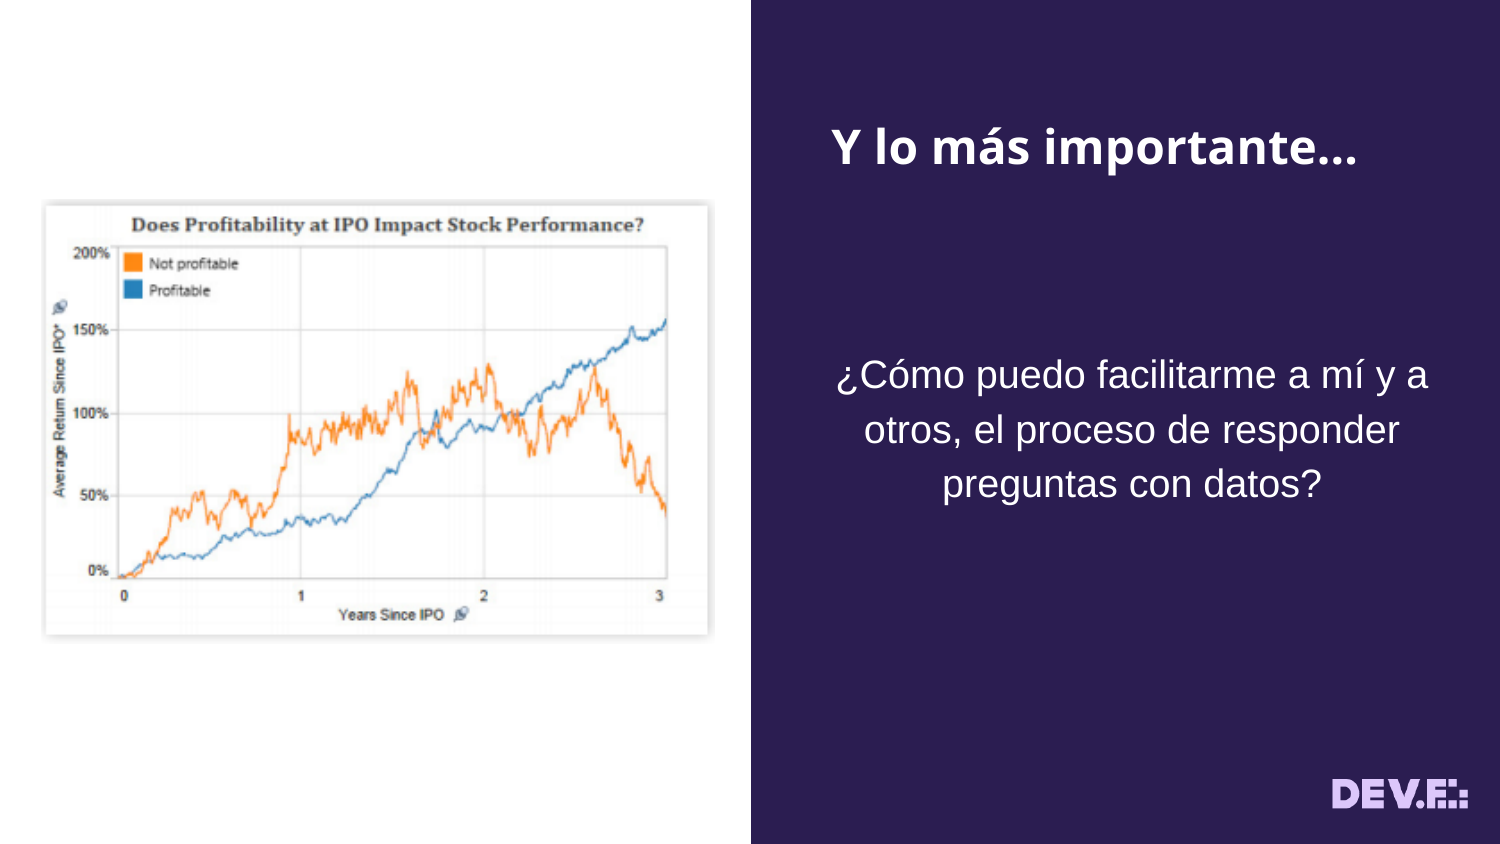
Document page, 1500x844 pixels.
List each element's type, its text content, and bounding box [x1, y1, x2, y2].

title Y lo más importante... [816, 64, 1449, 189]
list ¿Cómo puedo facilitarme a mí y a otros, el proceso de responder preguntas con datos? [816, 246, 1449, 675]
picture [0, 0, 1500, 844]
